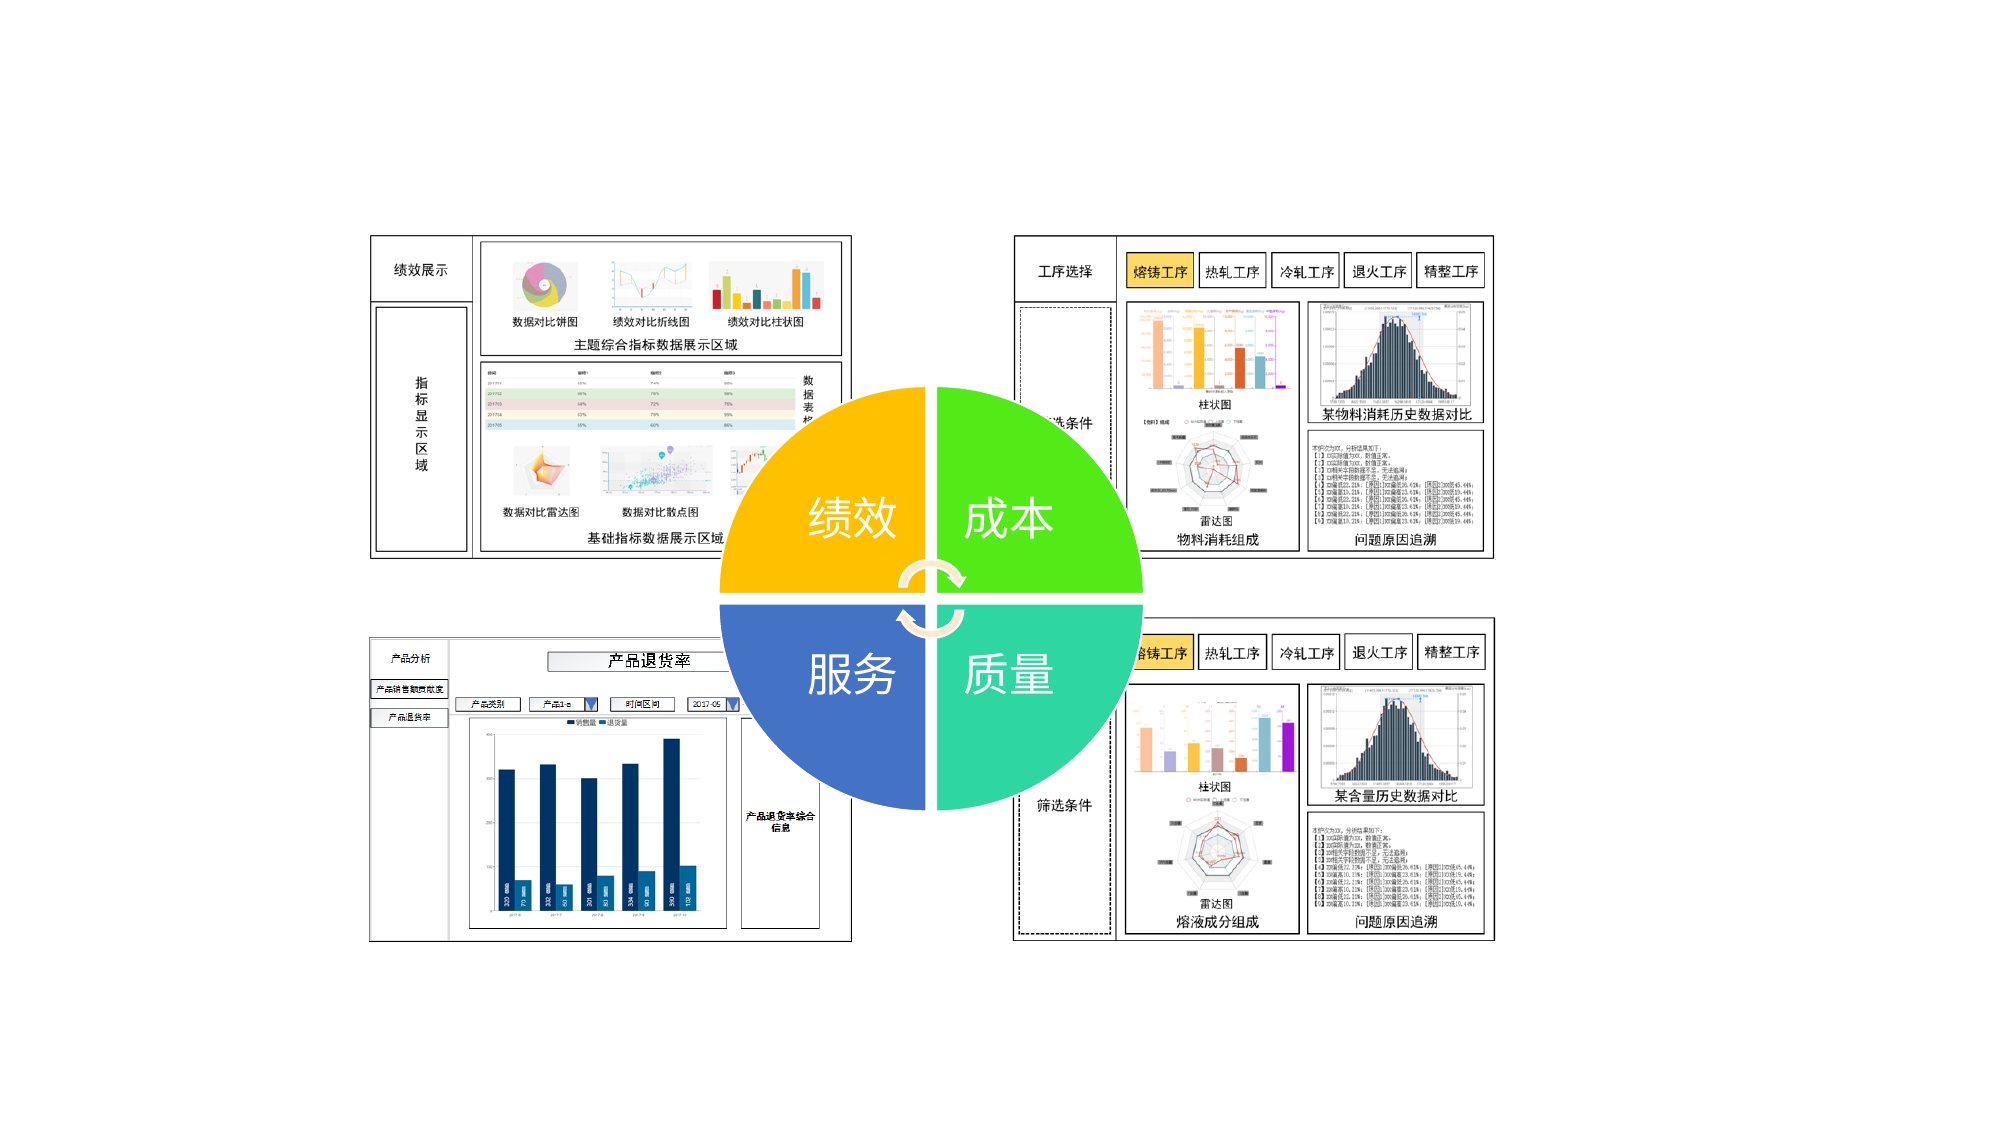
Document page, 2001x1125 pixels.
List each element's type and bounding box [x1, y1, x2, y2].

picture [366, 233, 853, 561]
text_box [588, 358, 1274, 839]
picture [1009, 614, 1497, 944]
picture [366, 634, 853, 944]
picture [1009, 231, 1496, 561]
